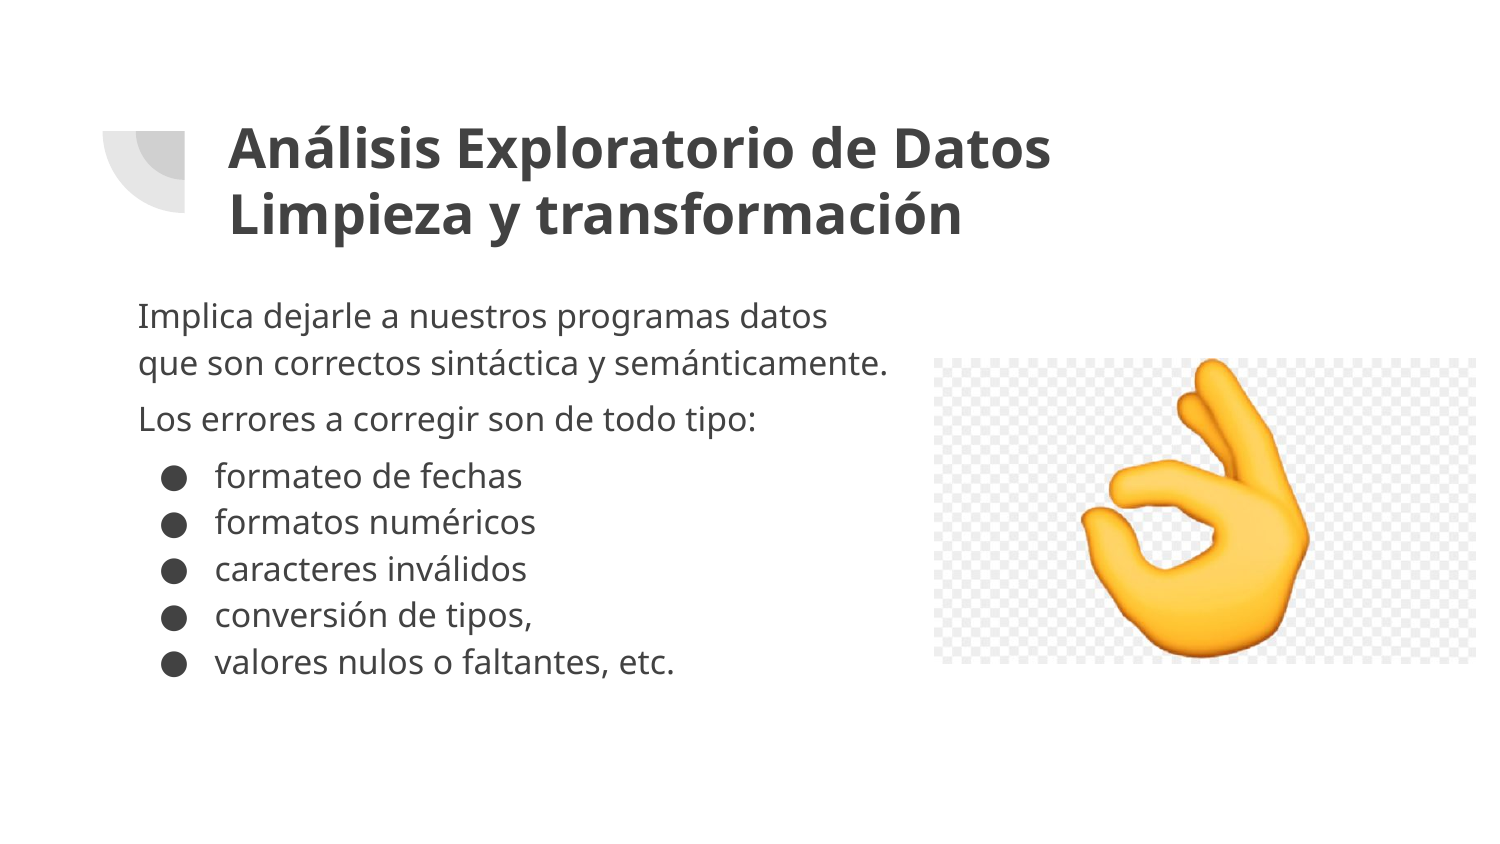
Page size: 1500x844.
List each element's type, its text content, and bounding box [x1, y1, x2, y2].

list Implica dejarle a nuestros programas datos que son correctos sintáctica y semánticamente. Los errores a corregir son de todo tipo: formateo de fechas formatos numéricos caracteres inválidos conversión de tipos, valores nulos o faltantes, etc. [122, 273, 912, 749]
title Análisis Exploratorio de Datos Limpieza y transformación [213, 98, 1368, 263]
picture [933, 358, 1476, 664]
